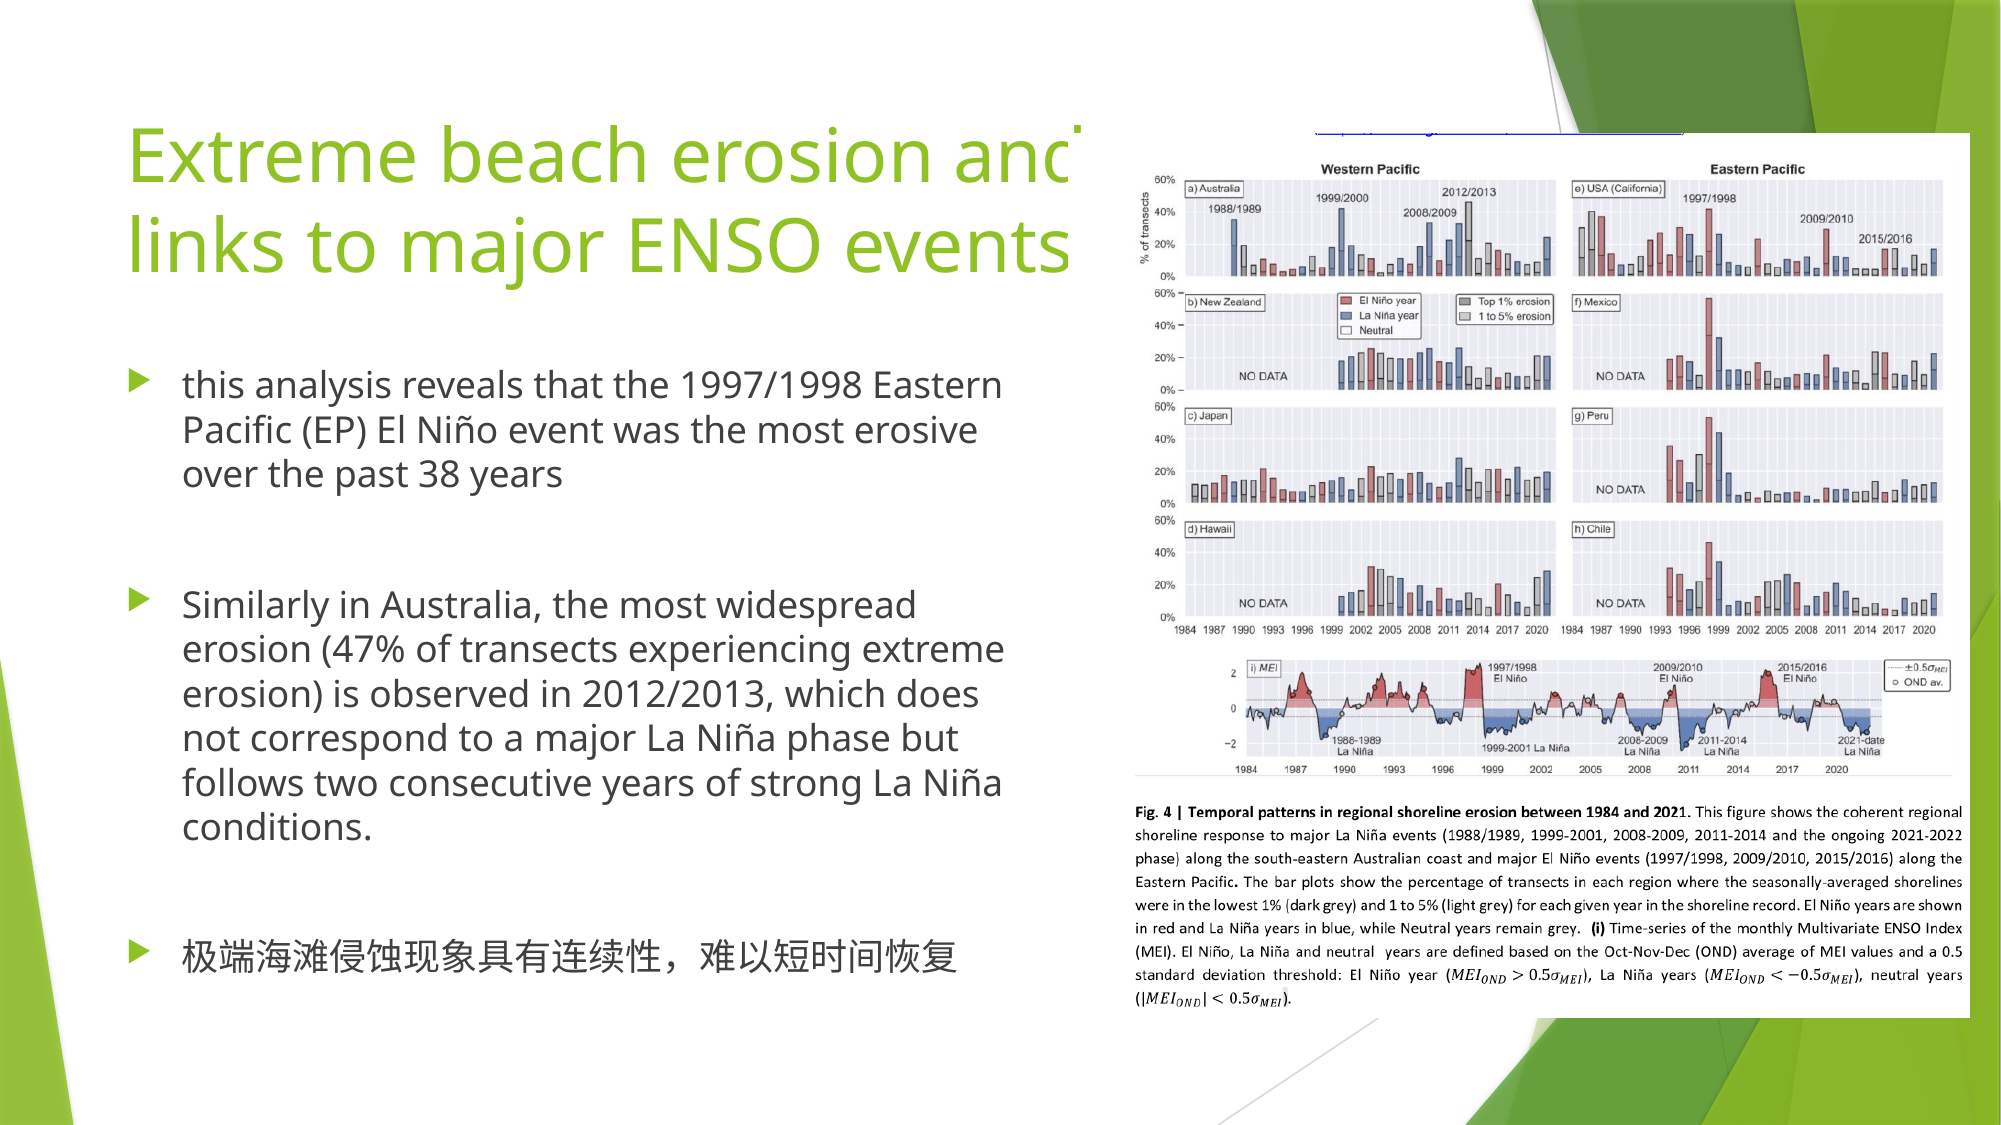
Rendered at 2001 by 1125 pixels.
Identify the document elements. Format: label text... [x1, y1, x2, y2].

title Extreme beach erosion and links to major ENSO events [111, 99, 1106, 317]
picture [1067, 133, 1971, 1018]
list this analysis reveals that the 1997/1998 Eastern Pacific (EP) El Niño event was the most erosive over the past 38 years Similarly in Australia, the most widespread erosion (47% of transects experiencing extreme erosion) is observed in 2012/2013, which does not correspond to a major La Niña phase but follows two consecutive years of strong La Niña conditions. 极端海滩侵蚀现象具有连续性，难以短时间恢复 [111, 354, 1038, 992]
